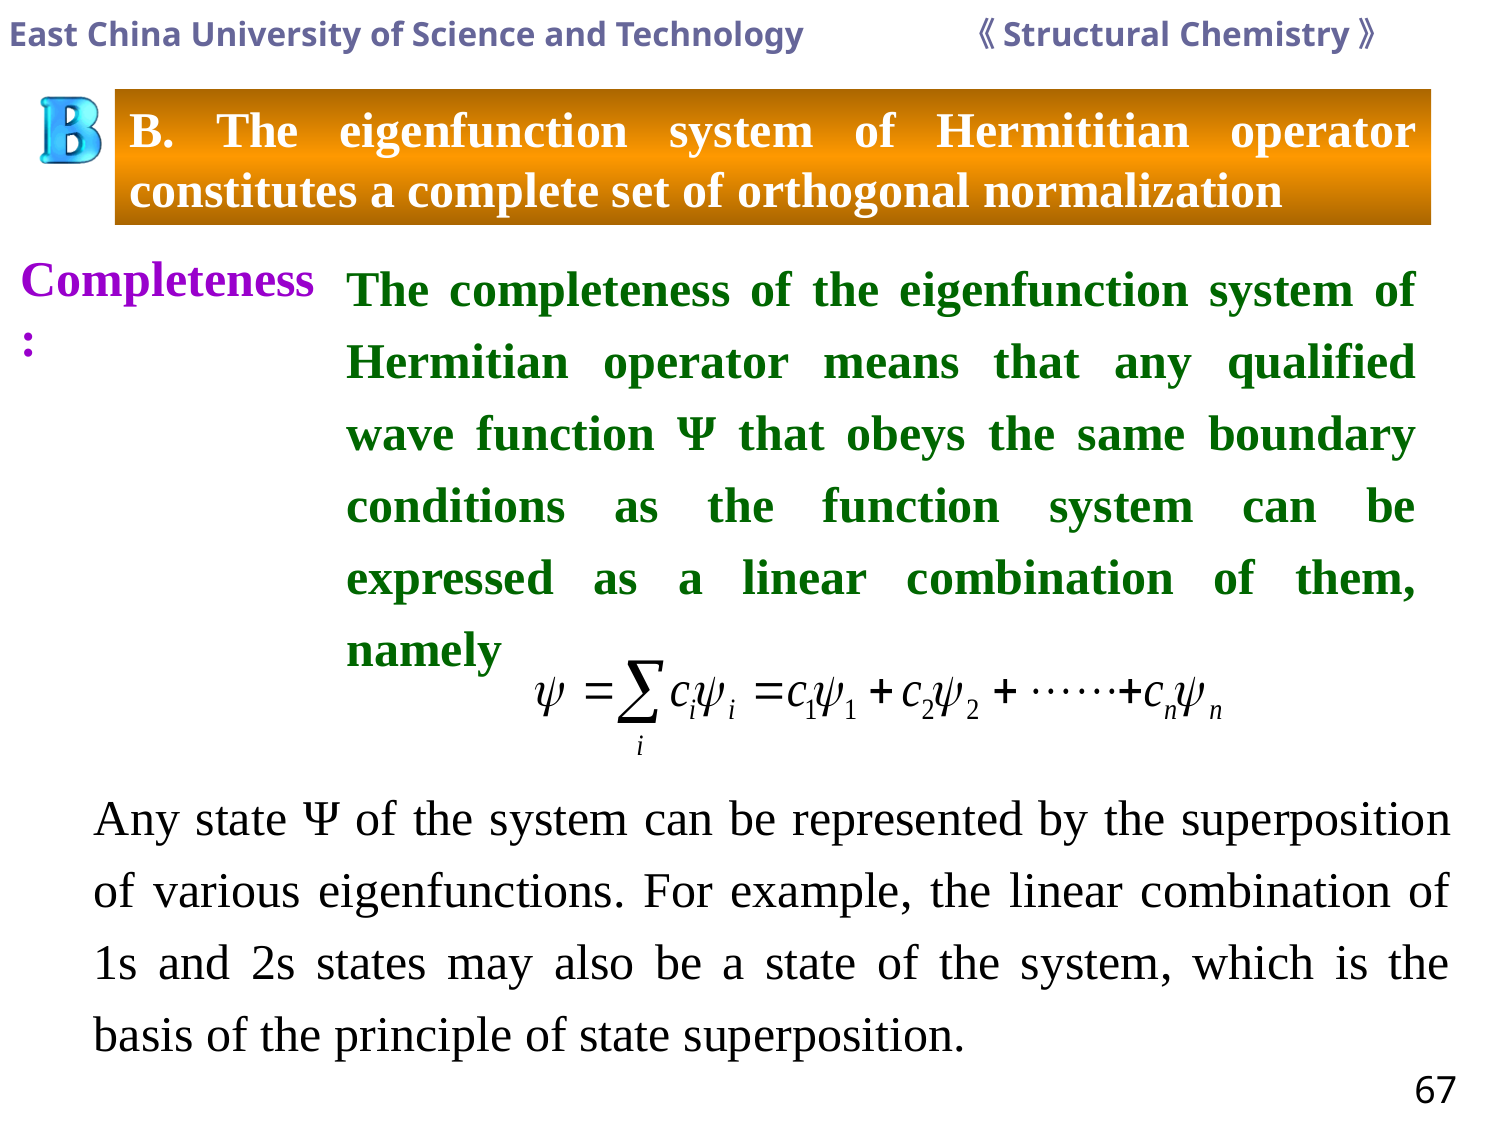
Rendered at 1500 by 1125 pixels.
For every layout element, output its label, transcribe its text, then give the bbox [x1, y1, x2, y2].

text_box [531, 650, 1232, 767]
text_box Completeness: [5, 239, 331, 374]
text_box The completeness of the eigenfunction system of Hermitian operator means that any qualified wave function Ψ that obeys the same boundary conditions as the function system can be expressed as a linear combination of them, namely [331, 237, 1432, 685]
picture [24, 84, 114, 167]
text_box B. The eigenfunction system of Hermititian operator constitutes a complete set of orthogonal normalization [114, 89, 1432, 225]
text_box Any state Ψ of the system can be represented by the superposition of various eigenfunctions. For example, the linear combination of 1s and 2s states may also be a state of the system, which is the basis of the principle of state superposition. [79, 765, 1467, 1069]
